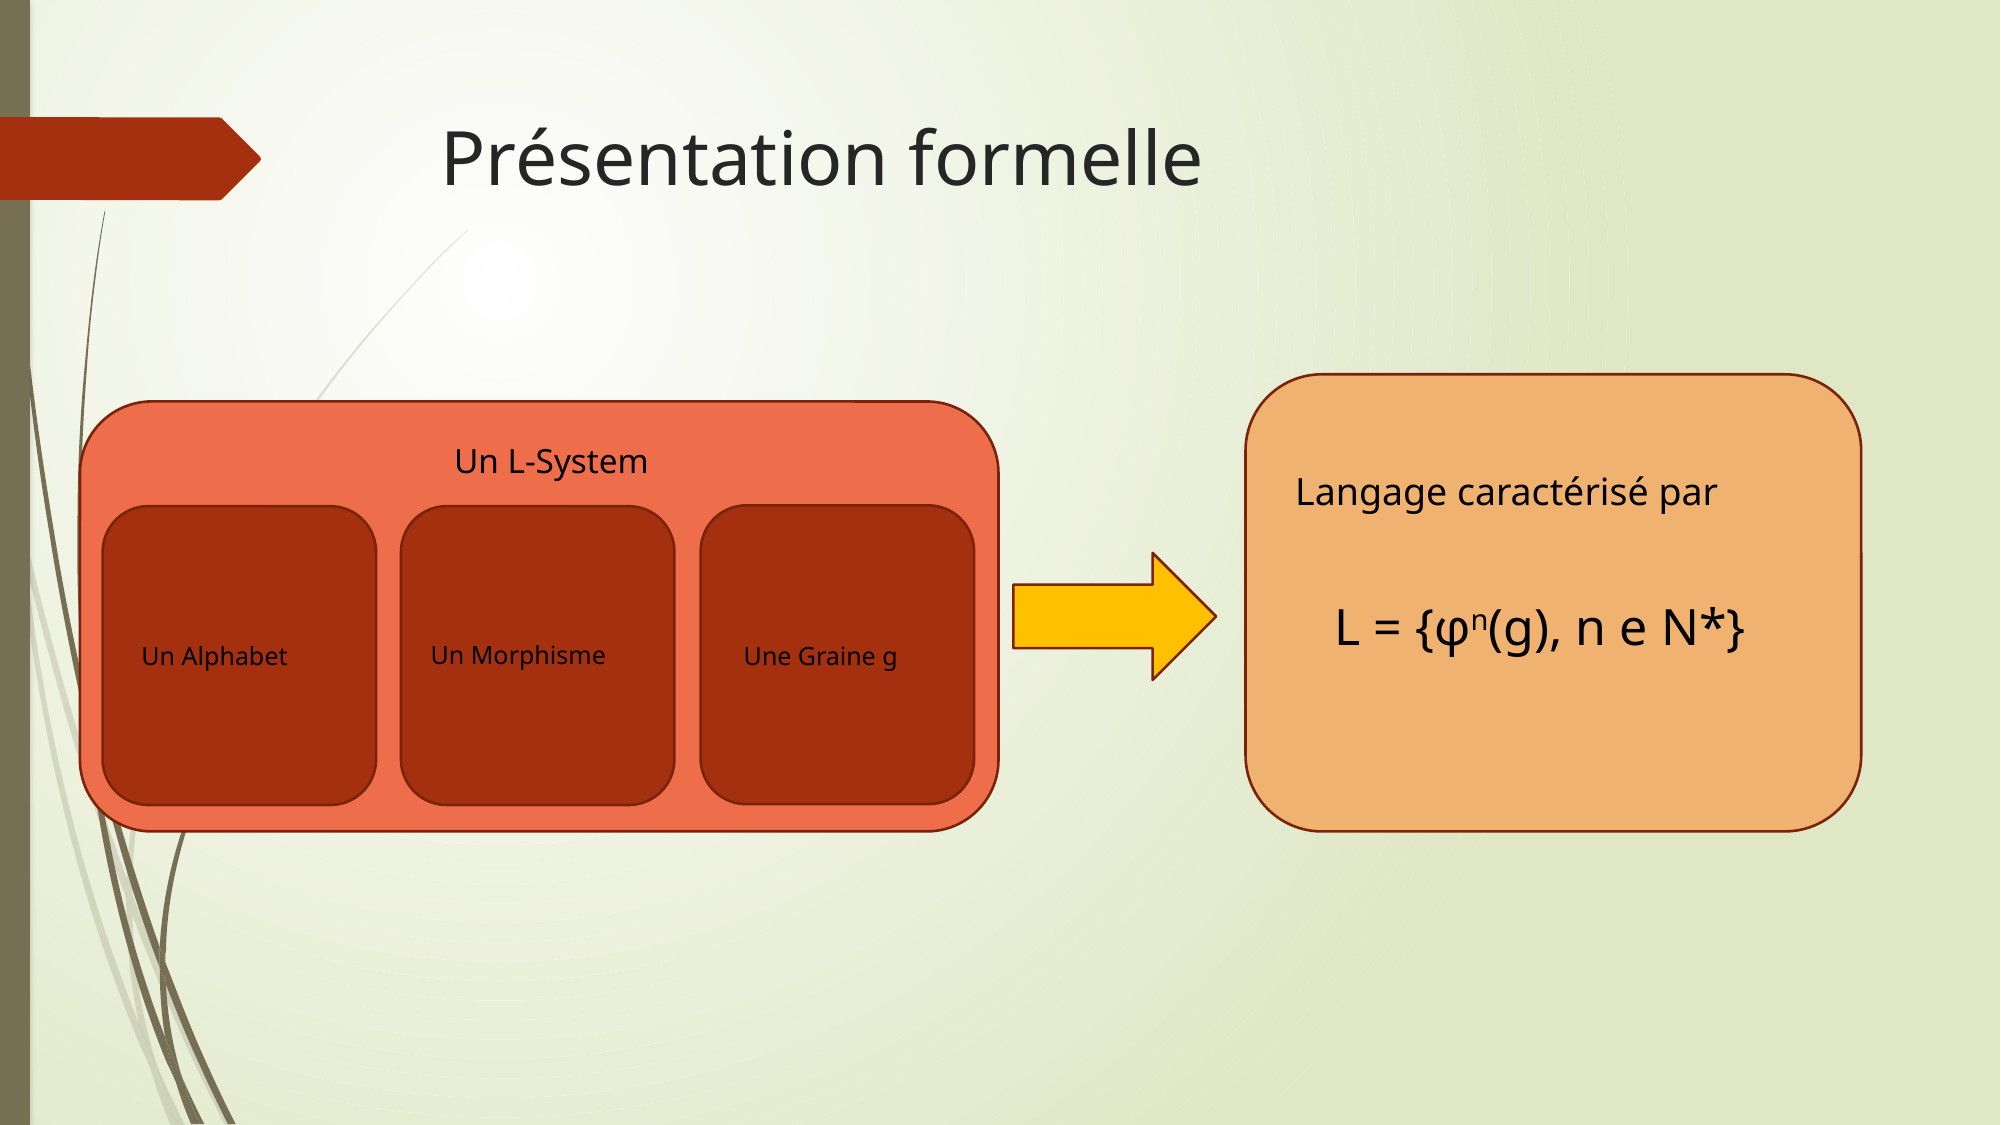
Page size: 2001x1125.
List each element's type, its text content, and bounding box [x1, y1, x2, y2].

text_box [79, 401, 999, 832]
title Présentation formelle [425, 102, 1888, 313]
text_box [1244, 372, 1863, 833]
text_box [1012, 551, 1218, 682]
text_box L = {φn(g), n e N*} [1319, 587, 1862, 723]
